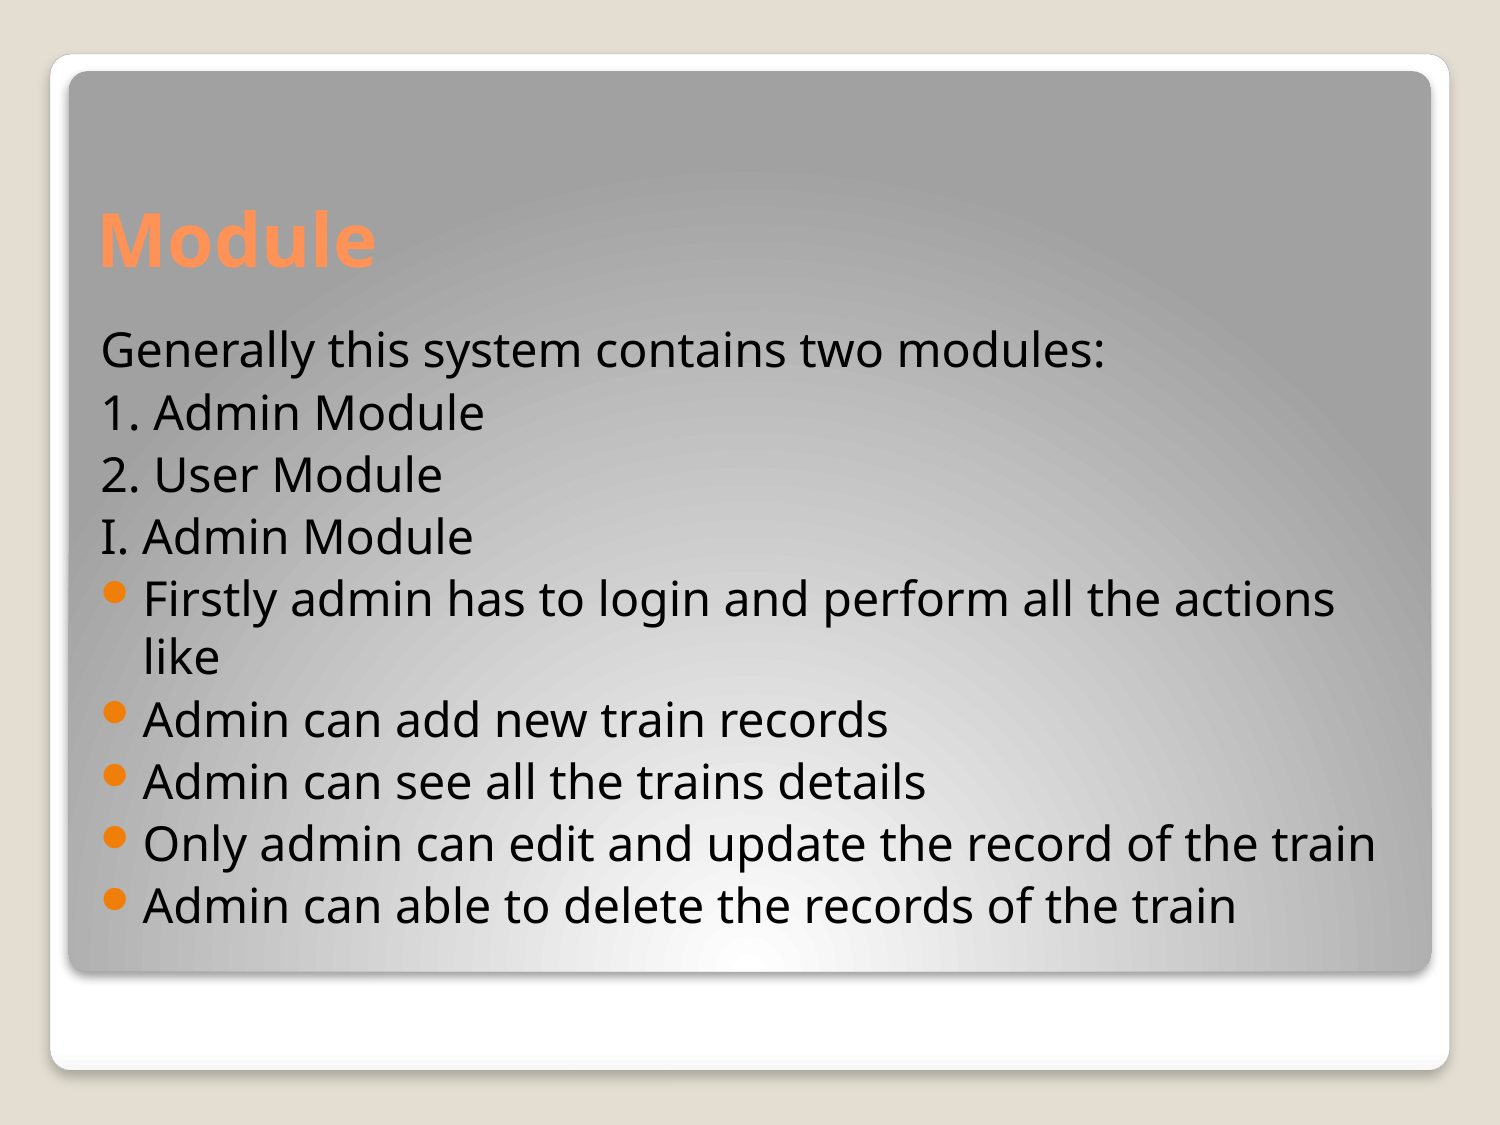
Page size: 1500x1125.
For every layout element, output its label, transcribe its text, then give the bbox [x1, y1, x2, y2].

title Module [82, 117, 1425, 290]
list Generally this system contains two modules: 1. Admin Module 2. User Module I. Admin Module Firstly admin has to login and perform all the actions like Admin can add new train records Admin can see all the trains details Only admin can edit and update the record of the train Admin can able to delete the records of the train [70, 304, 1413, 992]
